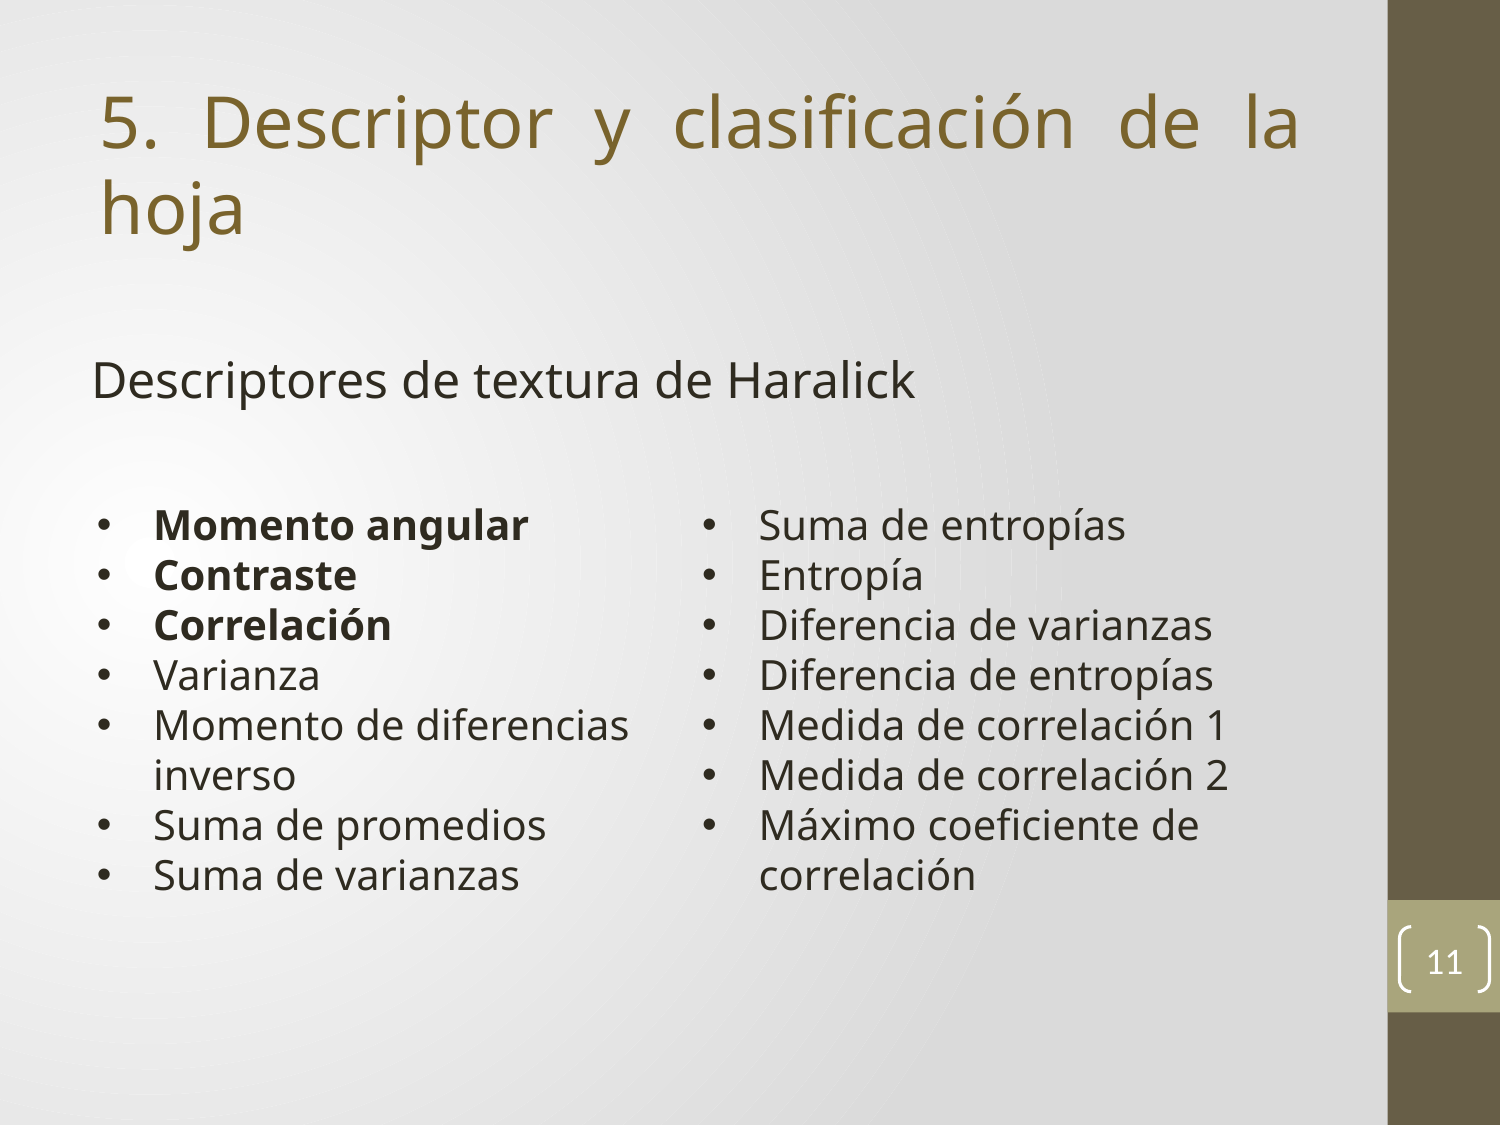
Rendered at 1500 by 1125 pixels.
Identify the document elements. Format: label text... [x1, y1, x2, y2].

text_box Momento angular Contraste Correlación Varianza Momento de diferencias inverso Suma de promedios Suma de varianzas Suma de entropías Entropía Diferencia de varianzas Diferencia de entropías Medida de correlación 1 Medida de correlación 2 Máximo coeficiente de correlación [82, 491, 1323, 955]
slide_number 11 [1397, 925, 1492, 994]
text_box Descriptores de textura de Haralick [76, 340, 1319, 416]
text_box 5. Descriptor y clasificación de la hoja [78, 69, 1319, 257]
